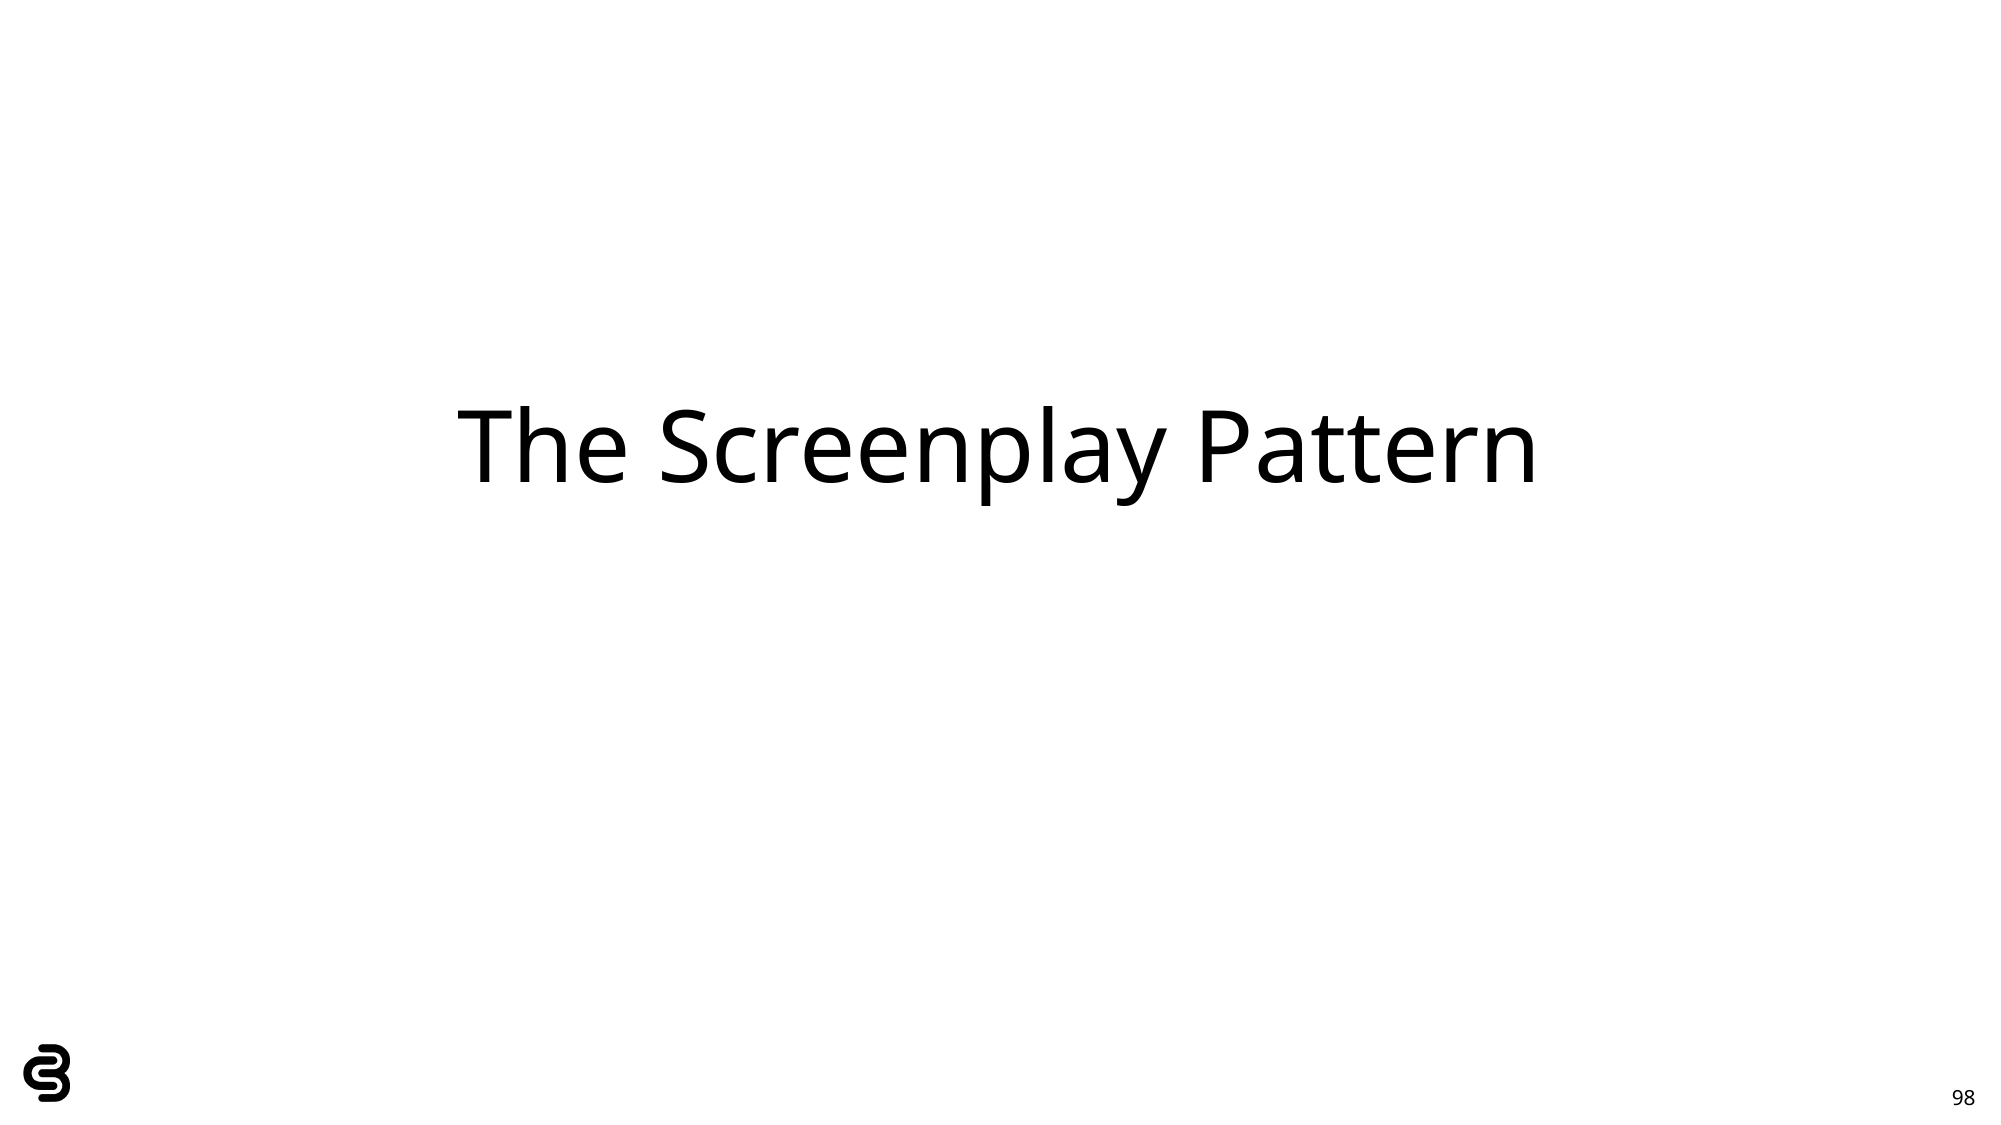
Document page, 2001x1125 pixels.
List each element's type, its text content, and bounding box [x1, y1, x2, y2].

list The Screenplay Pattern [307, 262, 1693, 863]
picture [23, 1044, 70, 1102]
